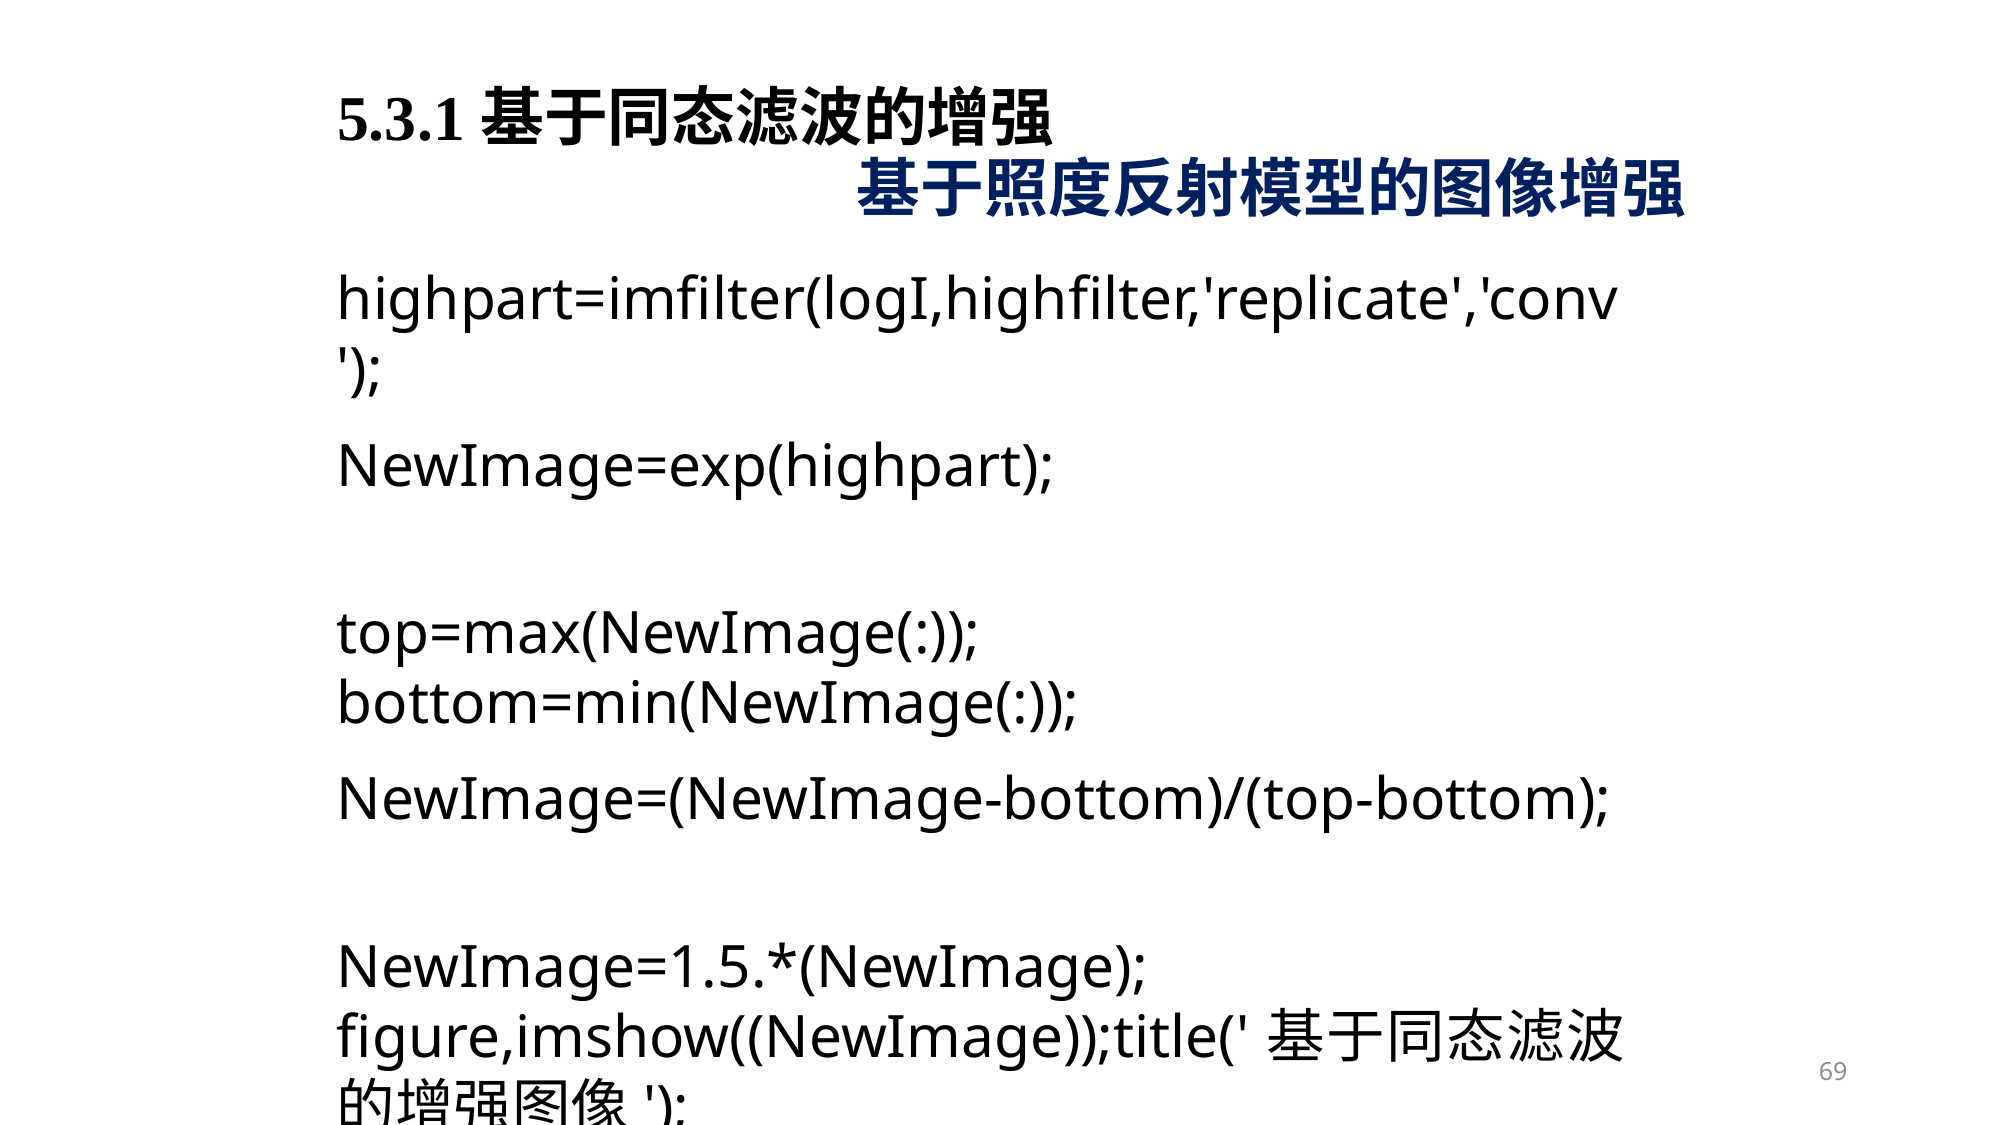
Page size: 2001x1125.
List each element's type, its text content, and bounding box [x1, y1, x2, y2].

text_box highpart=imfilter(logI,highfilter,'replicate','conv'); NewImage=exp(highpart); top=max(NewImage(:)); bottom=min(NewImage(:)); NewImage=(NewImage-bottom)/(top-bottom); NewImage=1.5.*(NewImage); figure,imshow((NewImage));title('基于同态滤波的增强图像'); [322, 253, 1641, 1125]
slide_number 69 [1641, 1042, 1863, 1103]
text_box 基于照度反射模型的图像增强 [856, 153, 1700, 219]
text_box 5.3.1基于同态滤波的增强 [322, 50, 1083, 180]
